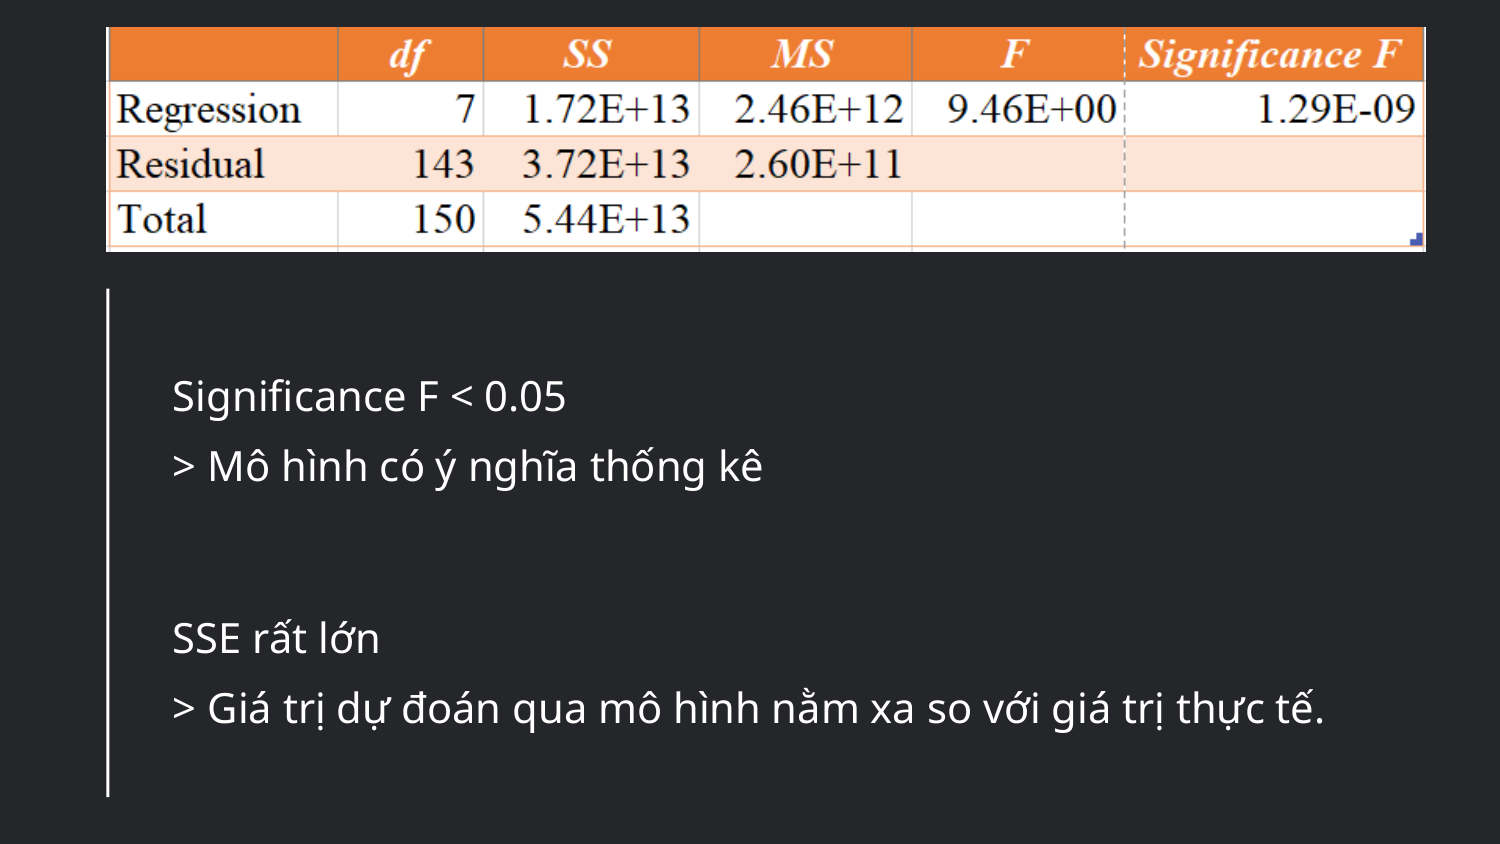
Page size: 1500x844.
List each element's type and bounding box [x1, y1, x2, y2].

picture [106, 27, 1426, 252]
text_box [105, 288, 1426, 798]
